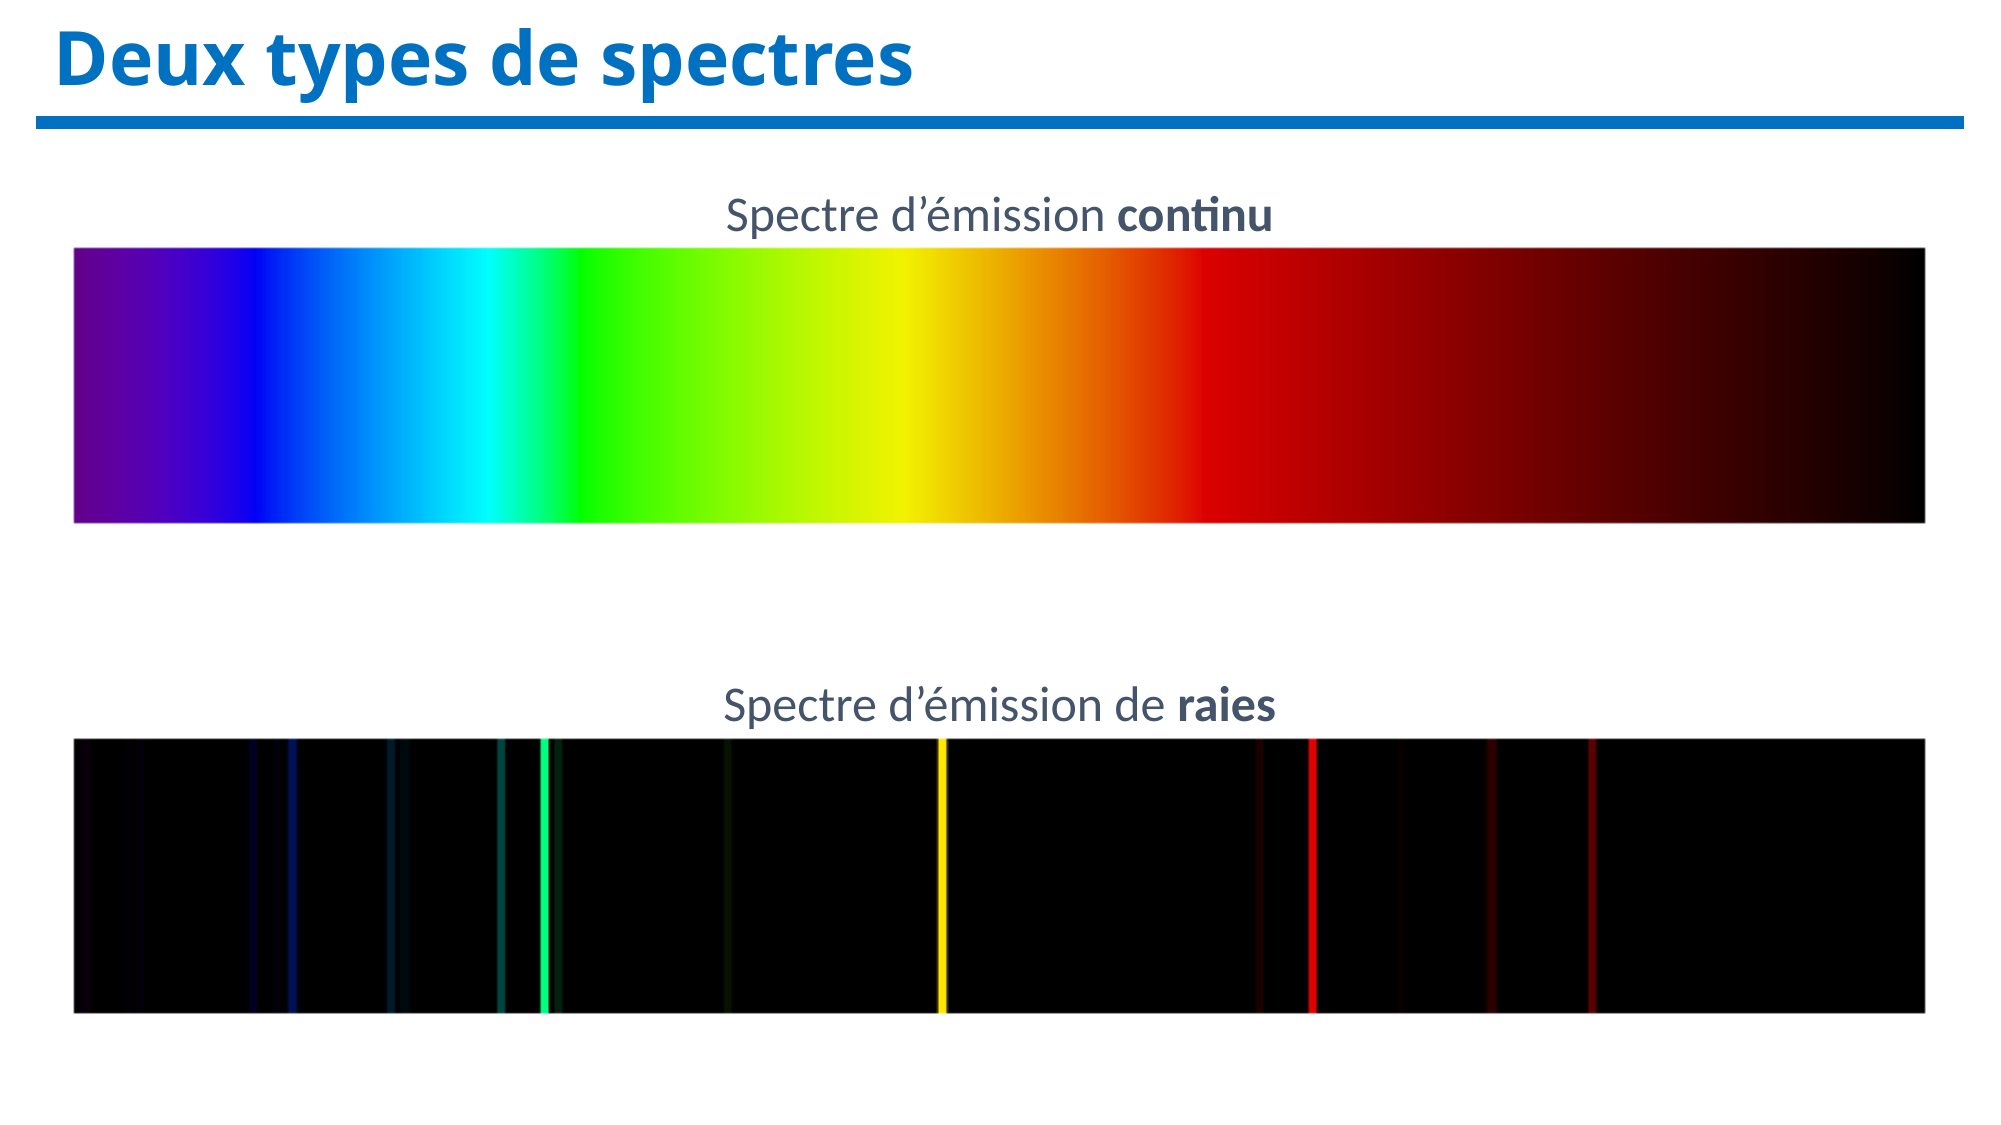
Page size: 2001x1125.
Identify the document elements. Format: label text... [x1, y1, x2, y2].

text_box Deux types de spectres [0, 0, 2000, 123]
picture [35, 702, 1965, 1053]
text_box Spectre d’émission de raies [708, 664, 1292, 702]
text_box Spectre d’émission continu [711, 173, 1289, 211]
picture [35, 211, 1965, 563]
